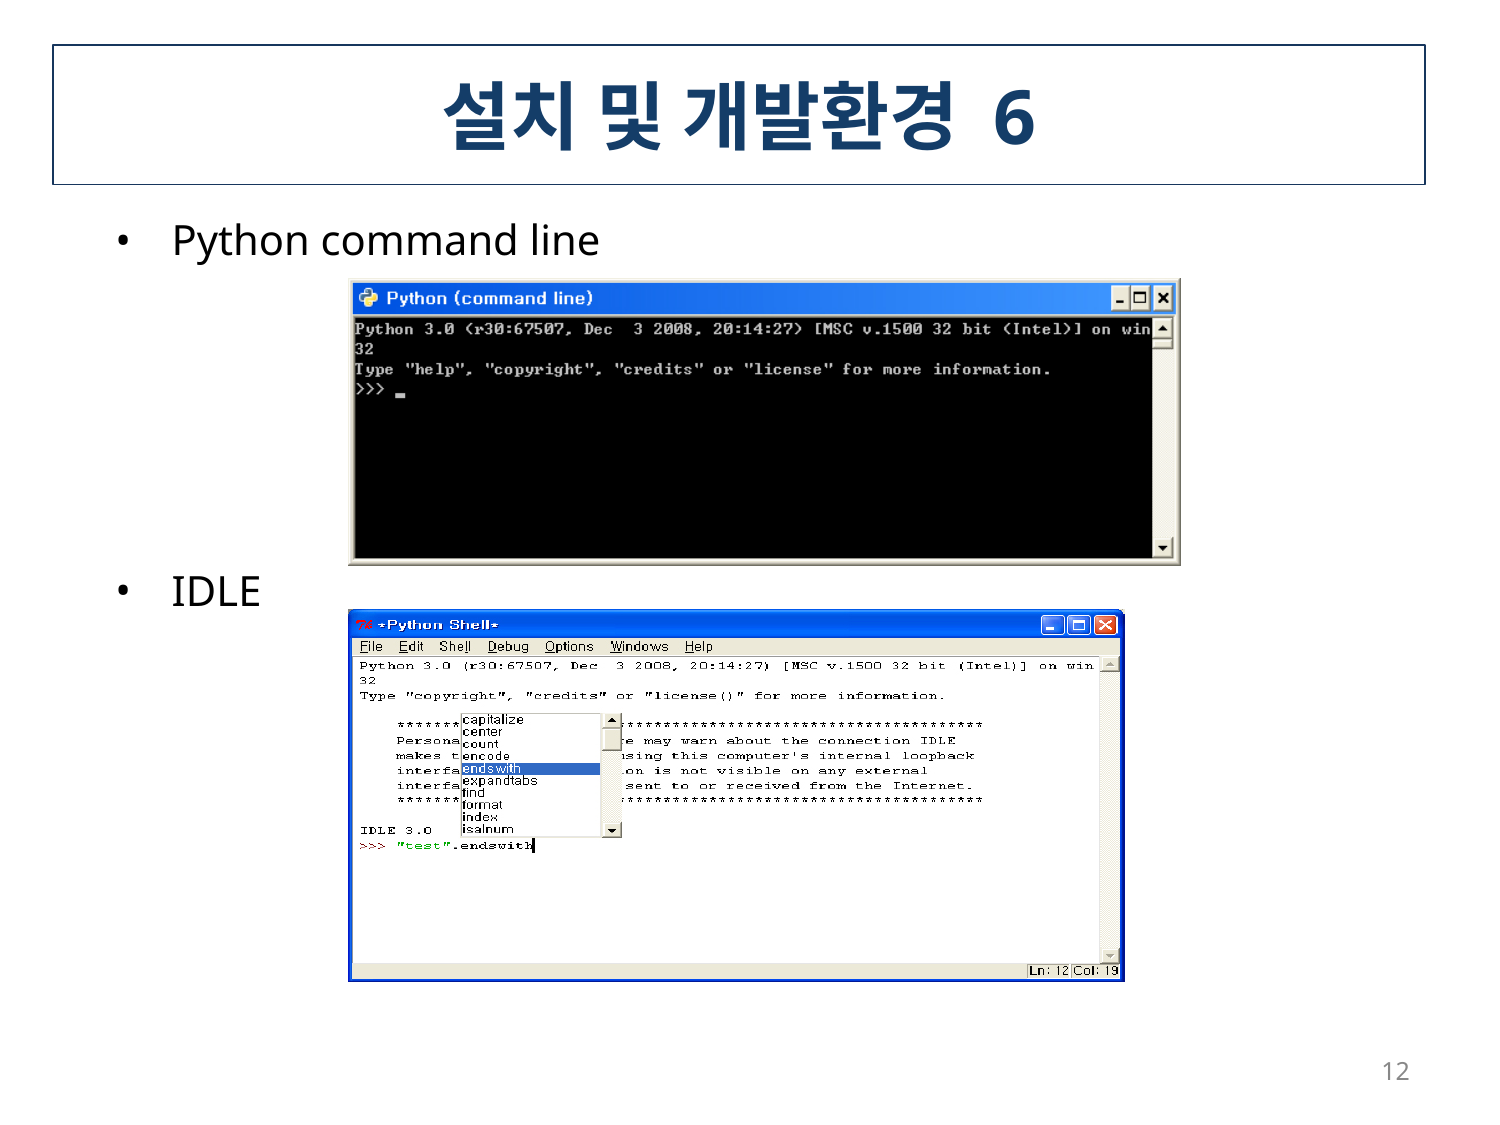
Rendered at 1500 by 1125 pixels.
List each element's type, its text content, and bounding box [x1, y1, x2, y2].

text_box Python command line IDLE [100, 206, 1425, 950]
picture [348, 278, 1181, 566]
slide_number 12 [1074, 1042, 1425, 1103]
picture [348, 609, 1125, 982]
title 설치 및 개발환경 6 [52, 44, 1426, 185]
